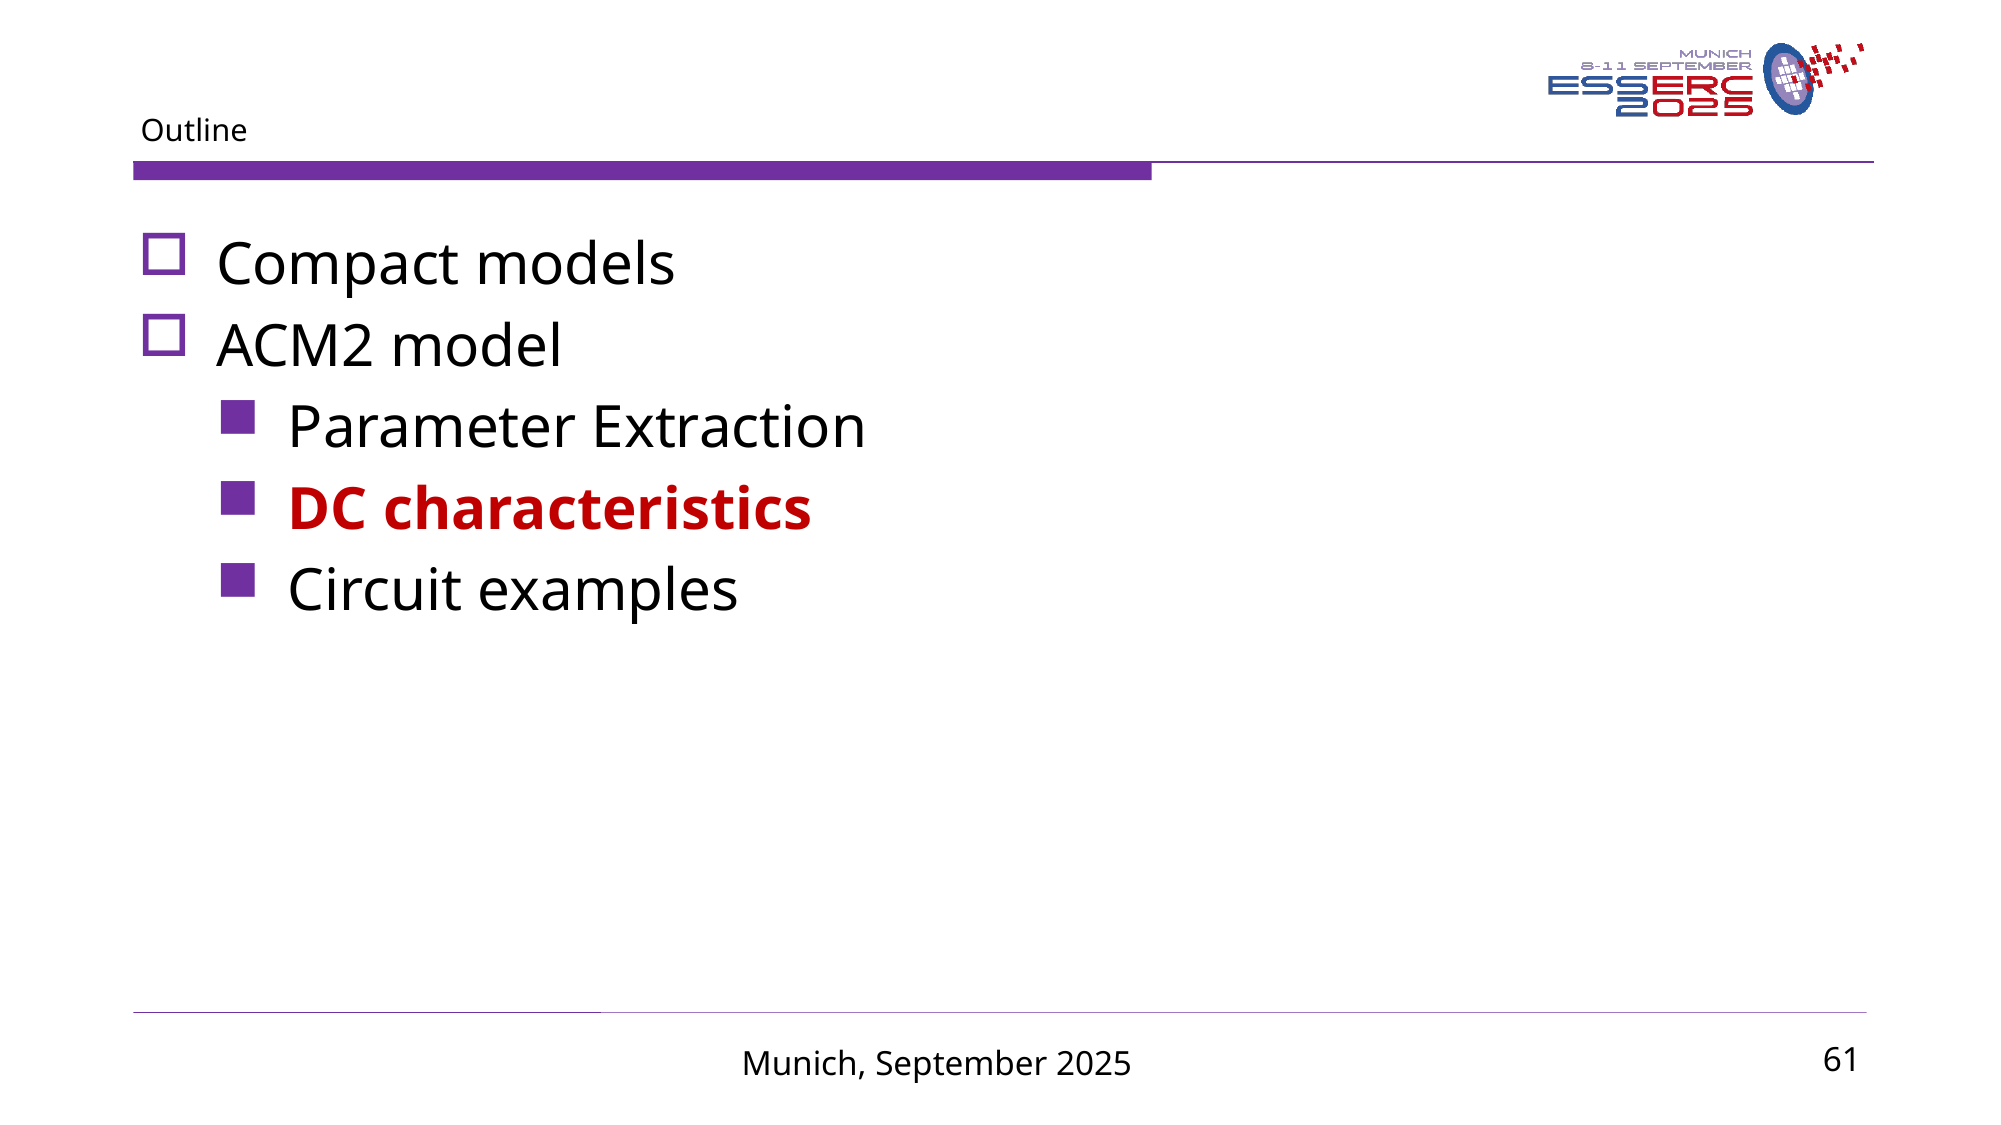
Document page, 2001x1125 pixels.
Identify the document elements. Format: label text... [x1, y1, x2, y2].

title Outline [125, 64, 1876, 155]
list Compact models ACM2 model Parameter Extraction DC characteristics Circuit examples [123, 218, 1874, 988]
picture [1538, 19, 1874, 64]
